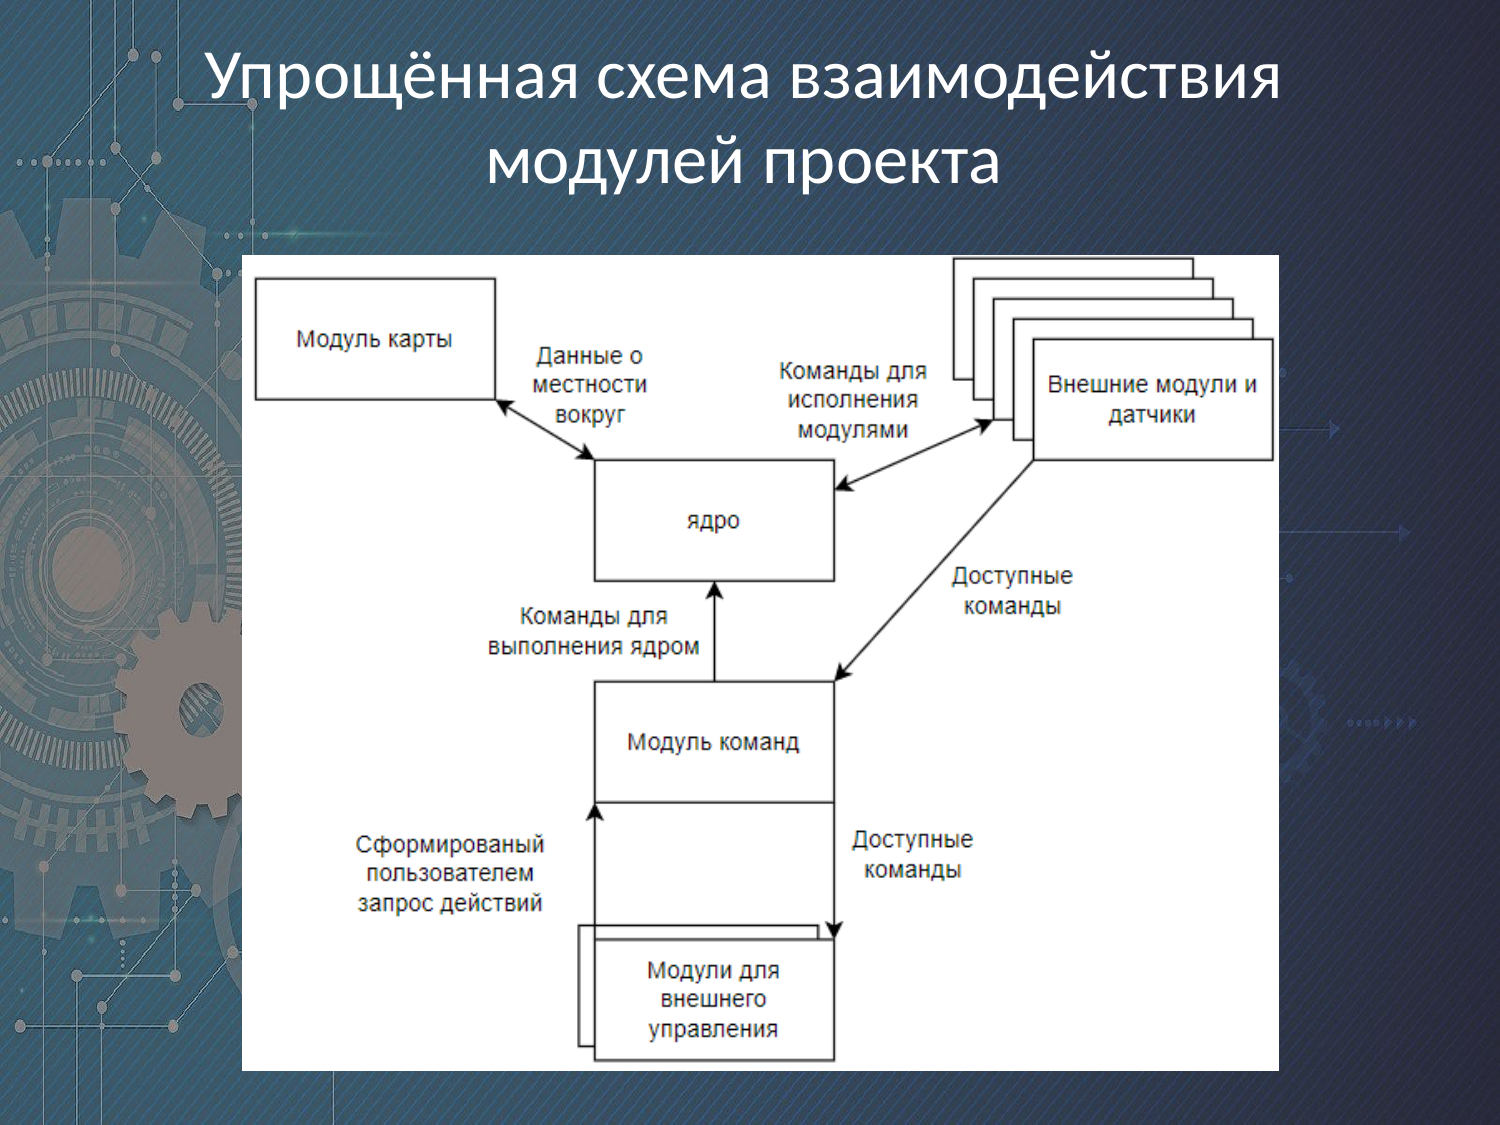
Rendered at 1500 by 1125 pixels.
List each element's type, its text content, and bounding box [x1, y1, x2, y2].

picture [0, 0, 1500, 1125]
title Упрощённая схема взаимодействия модулей проекта [69, 19, 1420, 207]
